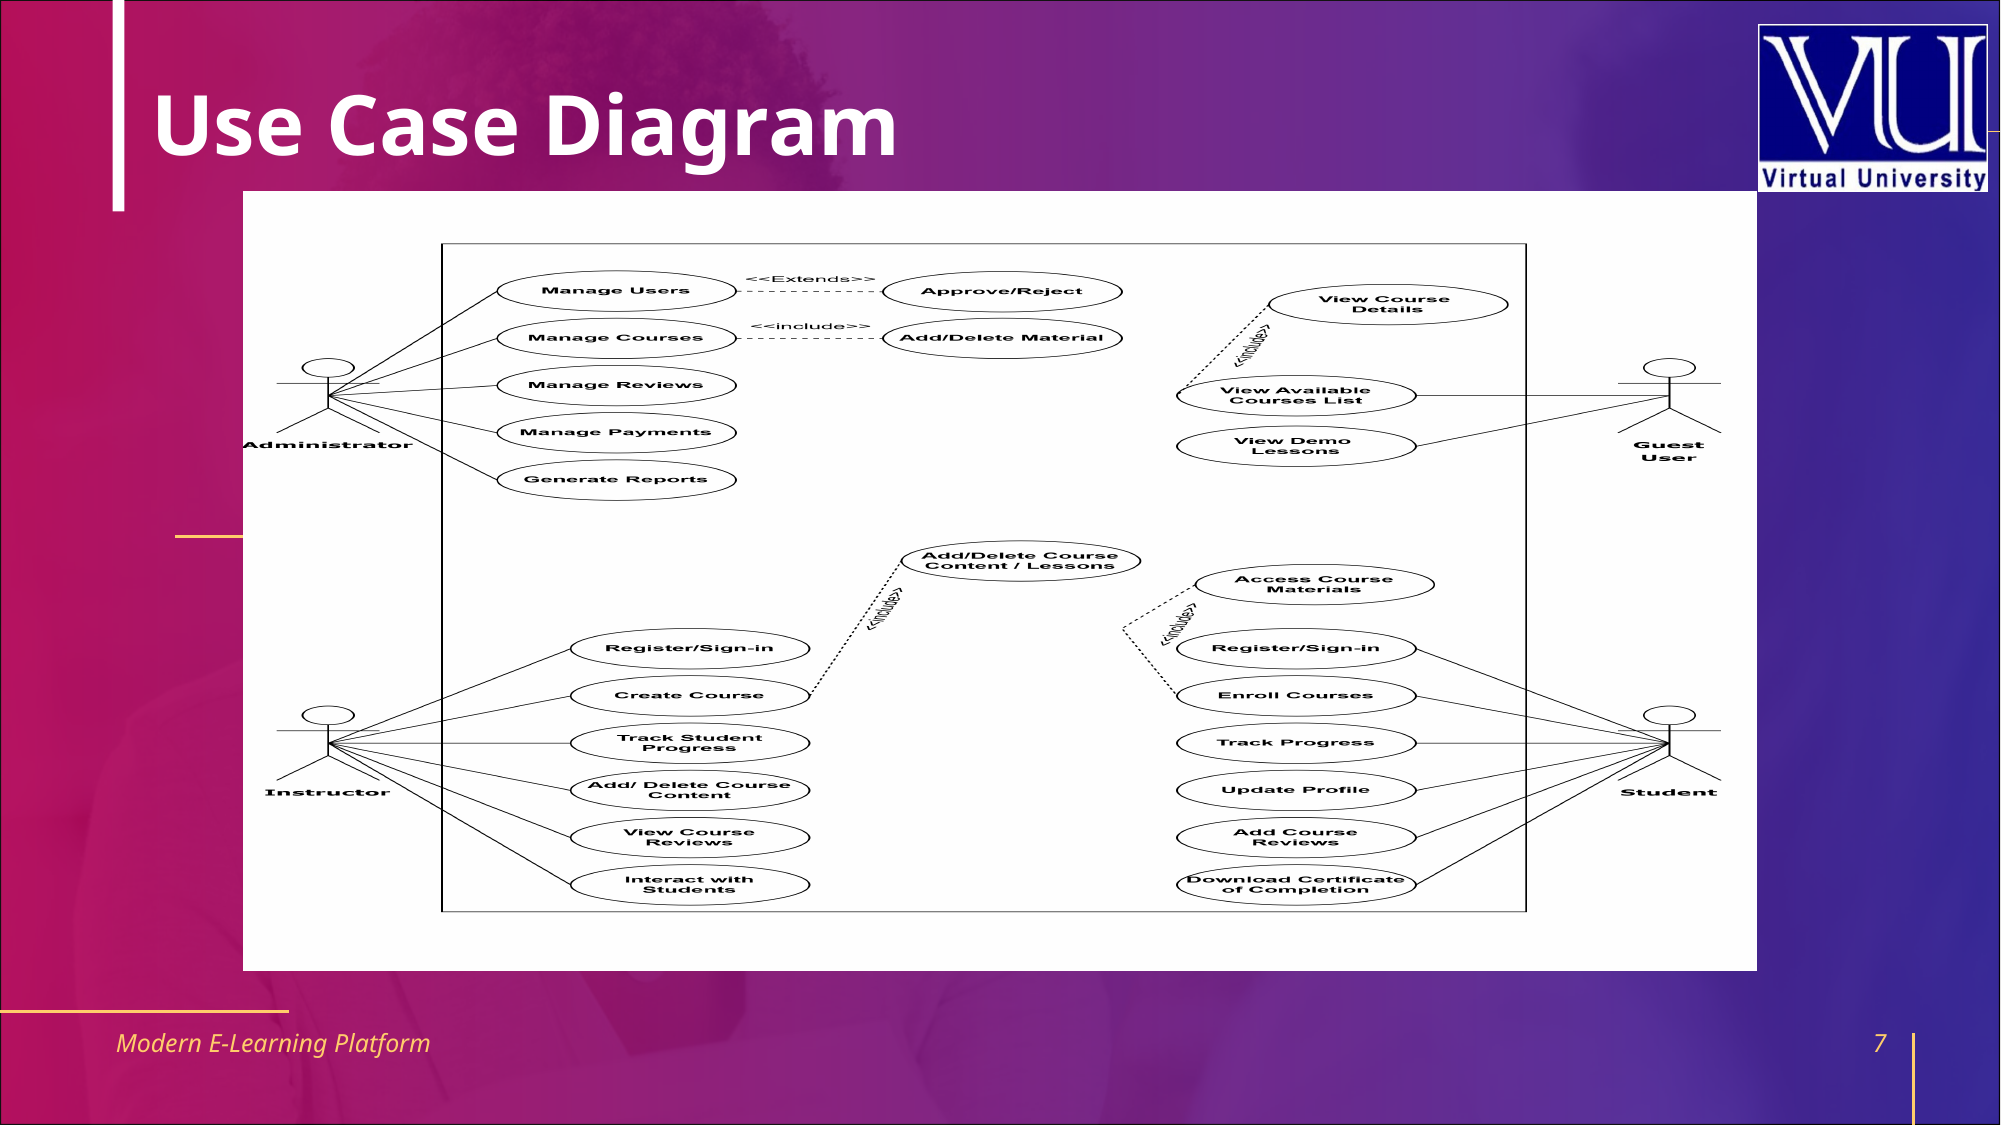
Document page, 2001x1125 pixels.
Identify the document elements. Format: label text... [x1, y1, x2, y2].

picture [1758, 24, 1988, 192]
title Use Case Diagram [135, 20, 1861, 238]
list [243, 191, 1757, 971]
slide_number 7 [1451, 1015, 1902, 1075]
footer Modern E-Learning Platform [100, 1015, 636, 1075]
